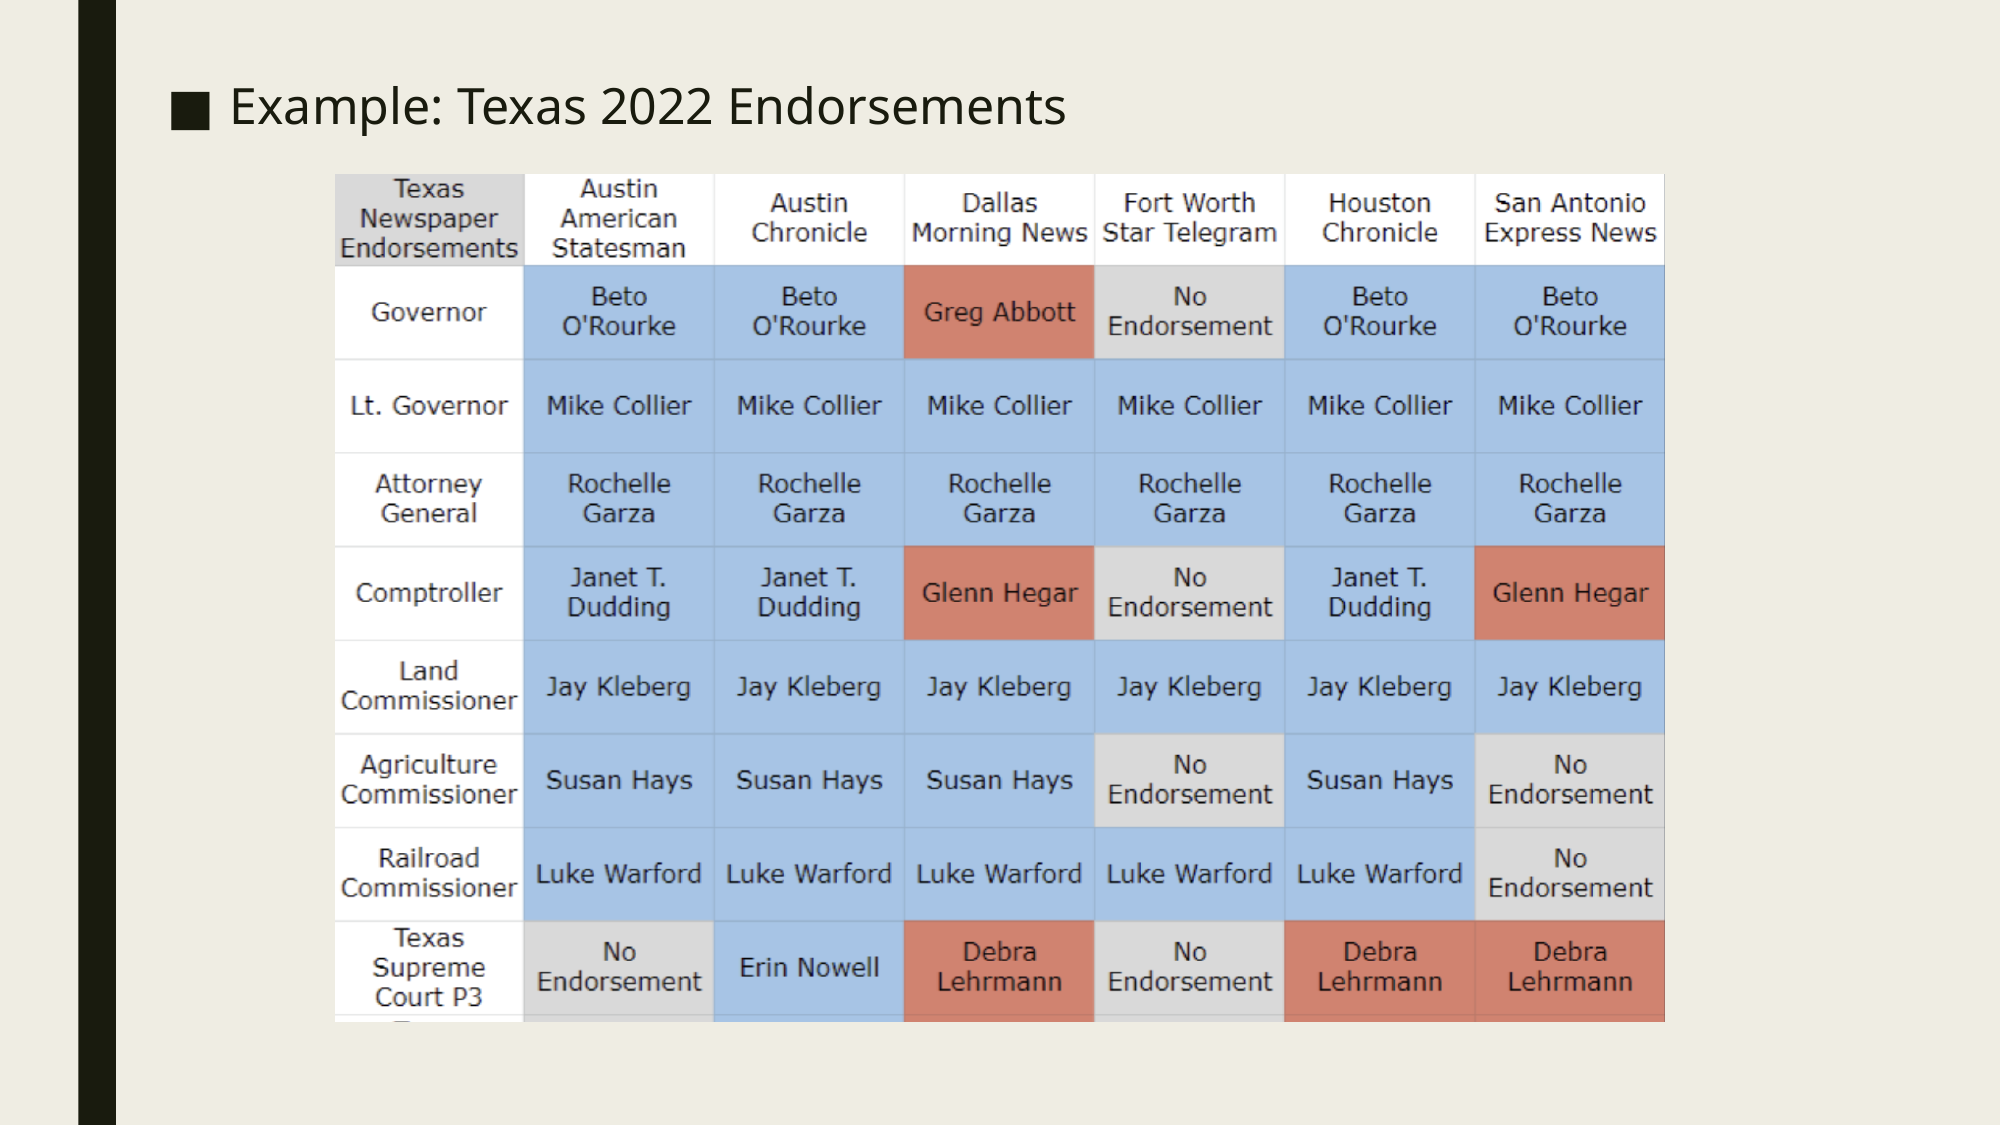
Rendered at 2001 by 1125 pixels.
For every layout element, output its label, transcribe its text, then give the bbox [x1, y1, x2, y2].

picture [335, 174, 1665, 1022]
list Example: Texas 2022 Endorsements [151, 71, 1849, 875]
